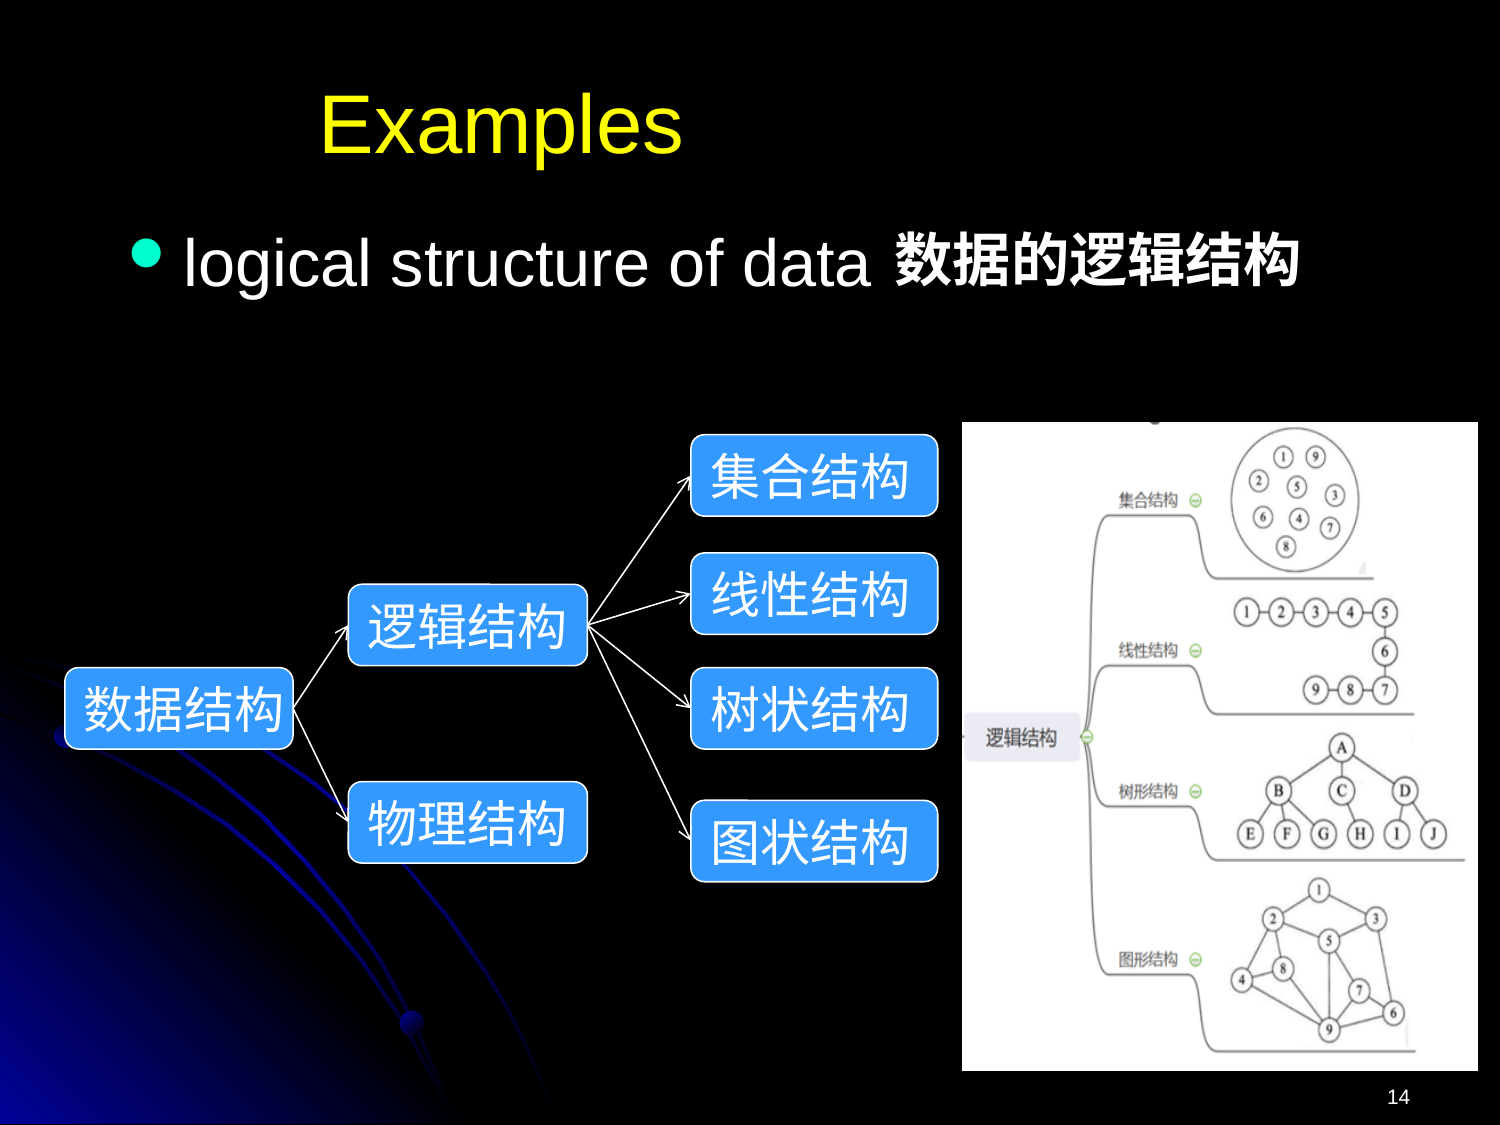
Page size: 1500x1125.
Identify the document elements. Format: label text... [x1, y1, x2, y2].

picture [962, 422, 1478, 1071]
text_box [292, 708, 349, 823]
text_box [587, 475, 692, 593]
text_box 集合结构 [690, 434, 938, 517]
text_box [587, 624, 692, 709]
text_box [587, 593, 692, 624]
text_box 逻辑结构 [348, 584, 582, 666]
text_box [587, 716, 692, 842]
text_box 线性结构 [696, 552, 938, 635]
text_box 数据结构 [64, 667, 287, 750]
text_box 数据的逻辑结构 [879, 215, 1500, 301]
text_box 图状结构 [690, 800, 938, 882]
list logical structure of data [112, 212, 1388, 888]
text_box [292, 624, 349, 708]
text_box 物理结构 [348, 781, 588, 864]
text_box 树状结构 [696, 667, 938, 750]
title Examples [135, 45, 868, 196]
slide_number 14 [1074, 1079, 1425, 1125]
